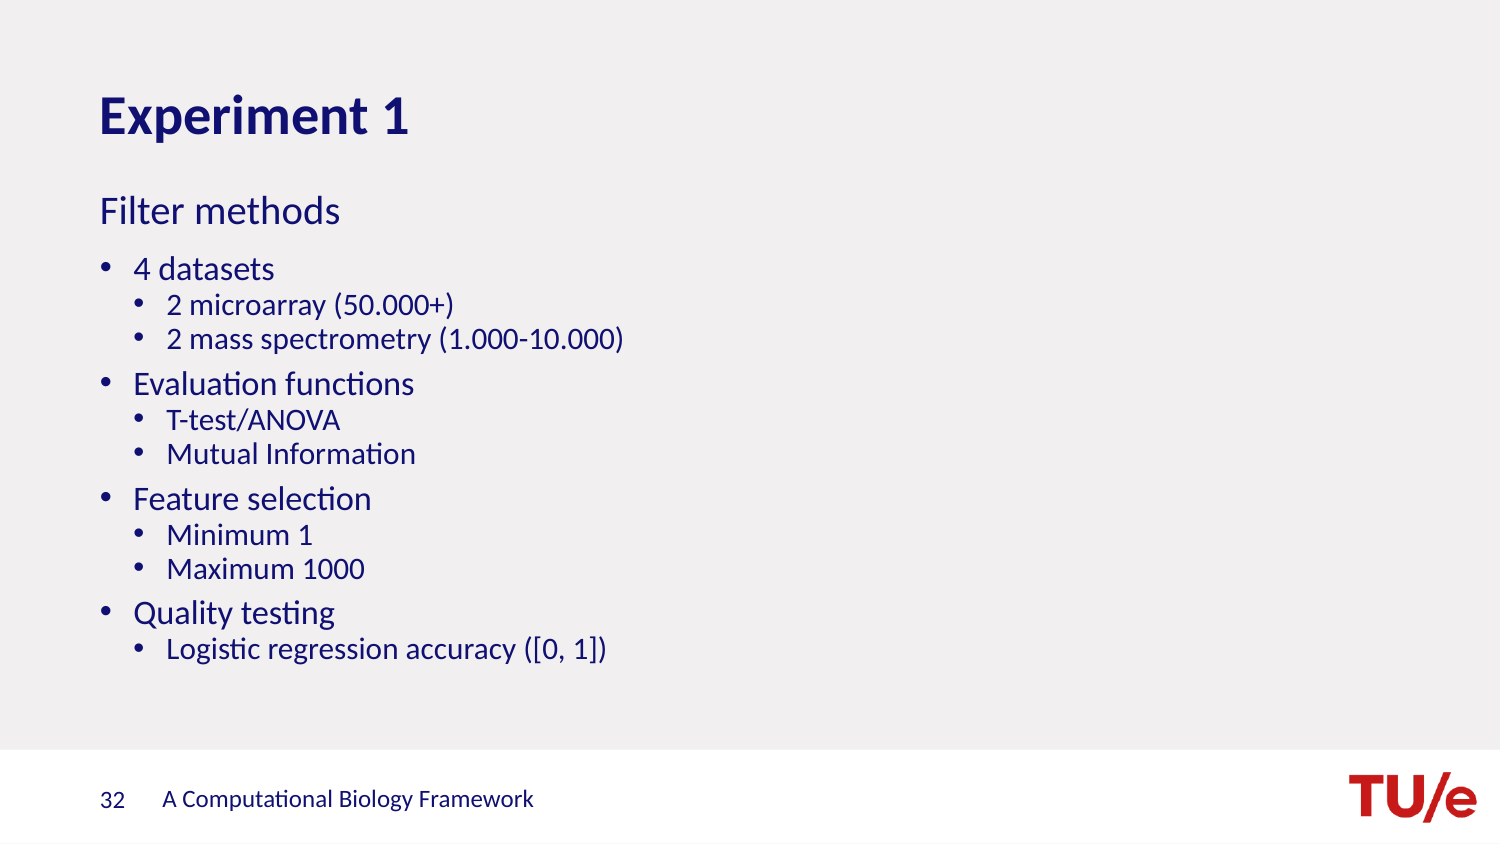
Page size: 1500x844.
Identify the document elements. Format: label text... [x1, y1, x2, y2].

title Experiment 1 [99, 89, 1400, 154]
list Filter methods 4 datasets 2 microarray (50.000+) 2 mass spectrometry (1.000-10.000) Evaluation functions T-test/ANOVA Mutual Information Feature selection Minimum 1 Maximum 1000 Quality testing Logistic regression accuracy ([0, 1]) [100, 194, 1400, 750]
footer A Computational Biology Framework [162, 782, 1267, 841]
picture [1336, 759, 1489, 835]
slide_number 32 [100, 783, 199, 841]
